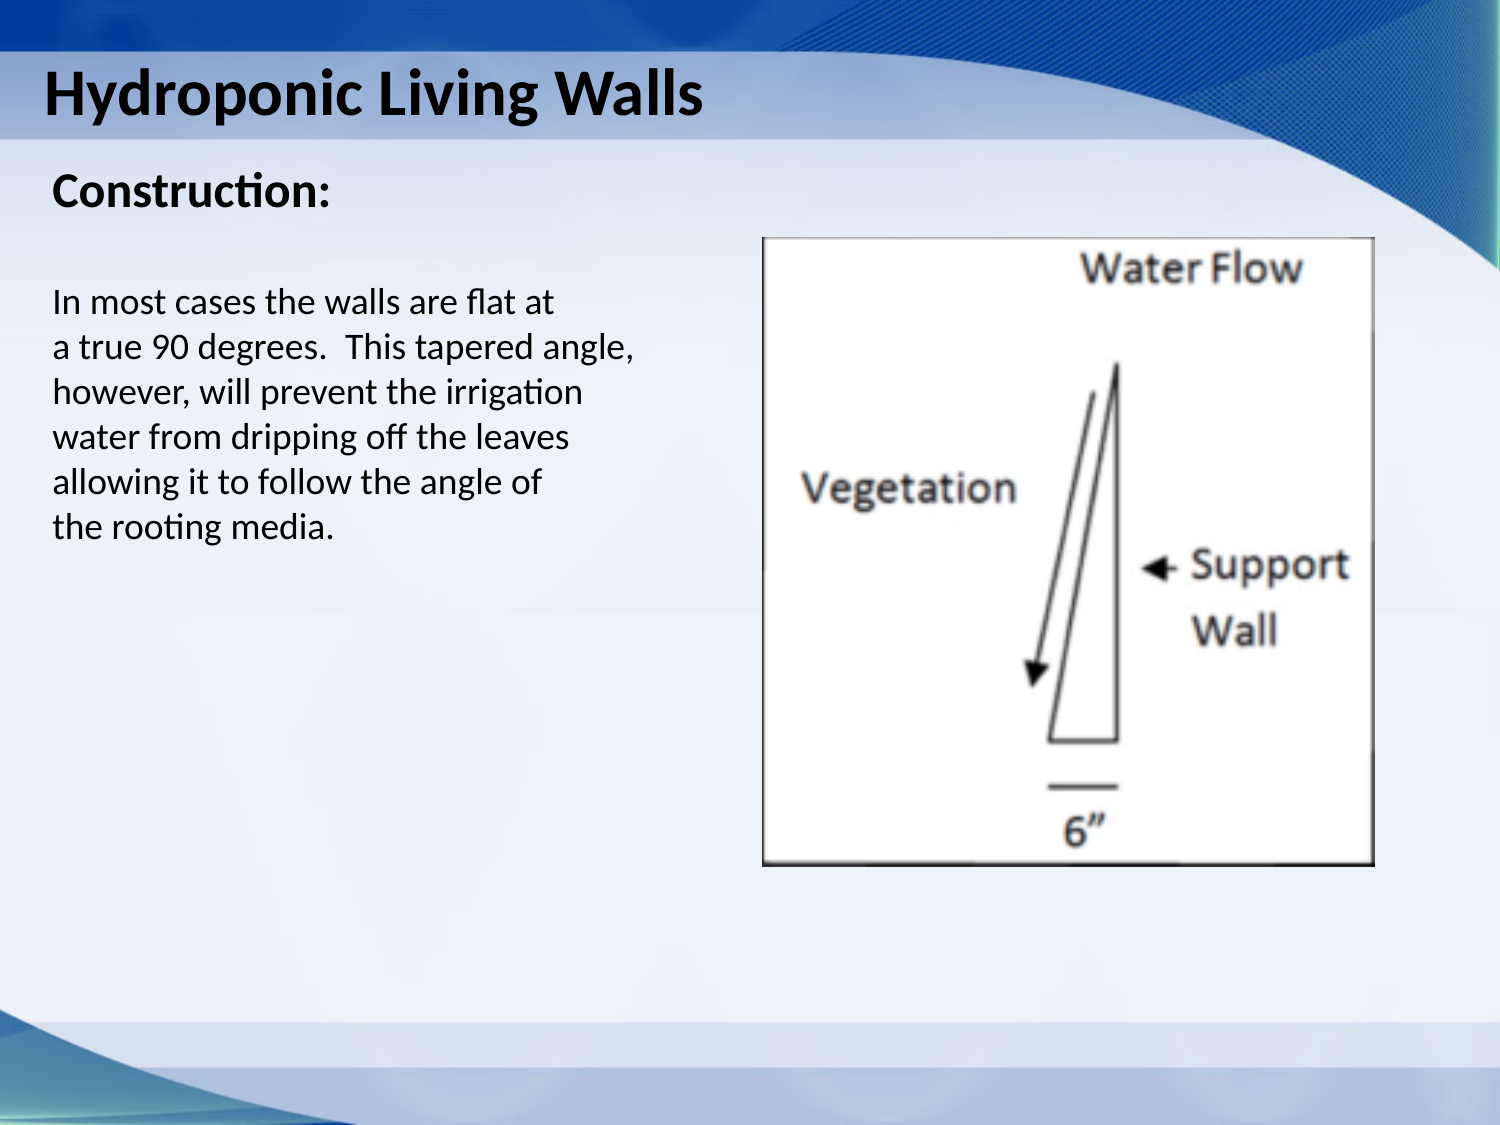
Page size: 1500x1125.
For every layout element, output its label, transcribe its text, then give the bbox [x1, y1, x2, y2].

picture [0, 0, 1500, 1125]
text_box Construction: In most cases the walls are flat at a true 90 degrees. This tapered angle, however, will prevent the irrigation water from dripping off the leaves allowing it to follow the angle of the rooting media. [37, 149, 1350, 555]
text_box Hydroponic Living Walls [0, 41, 863, 163]
